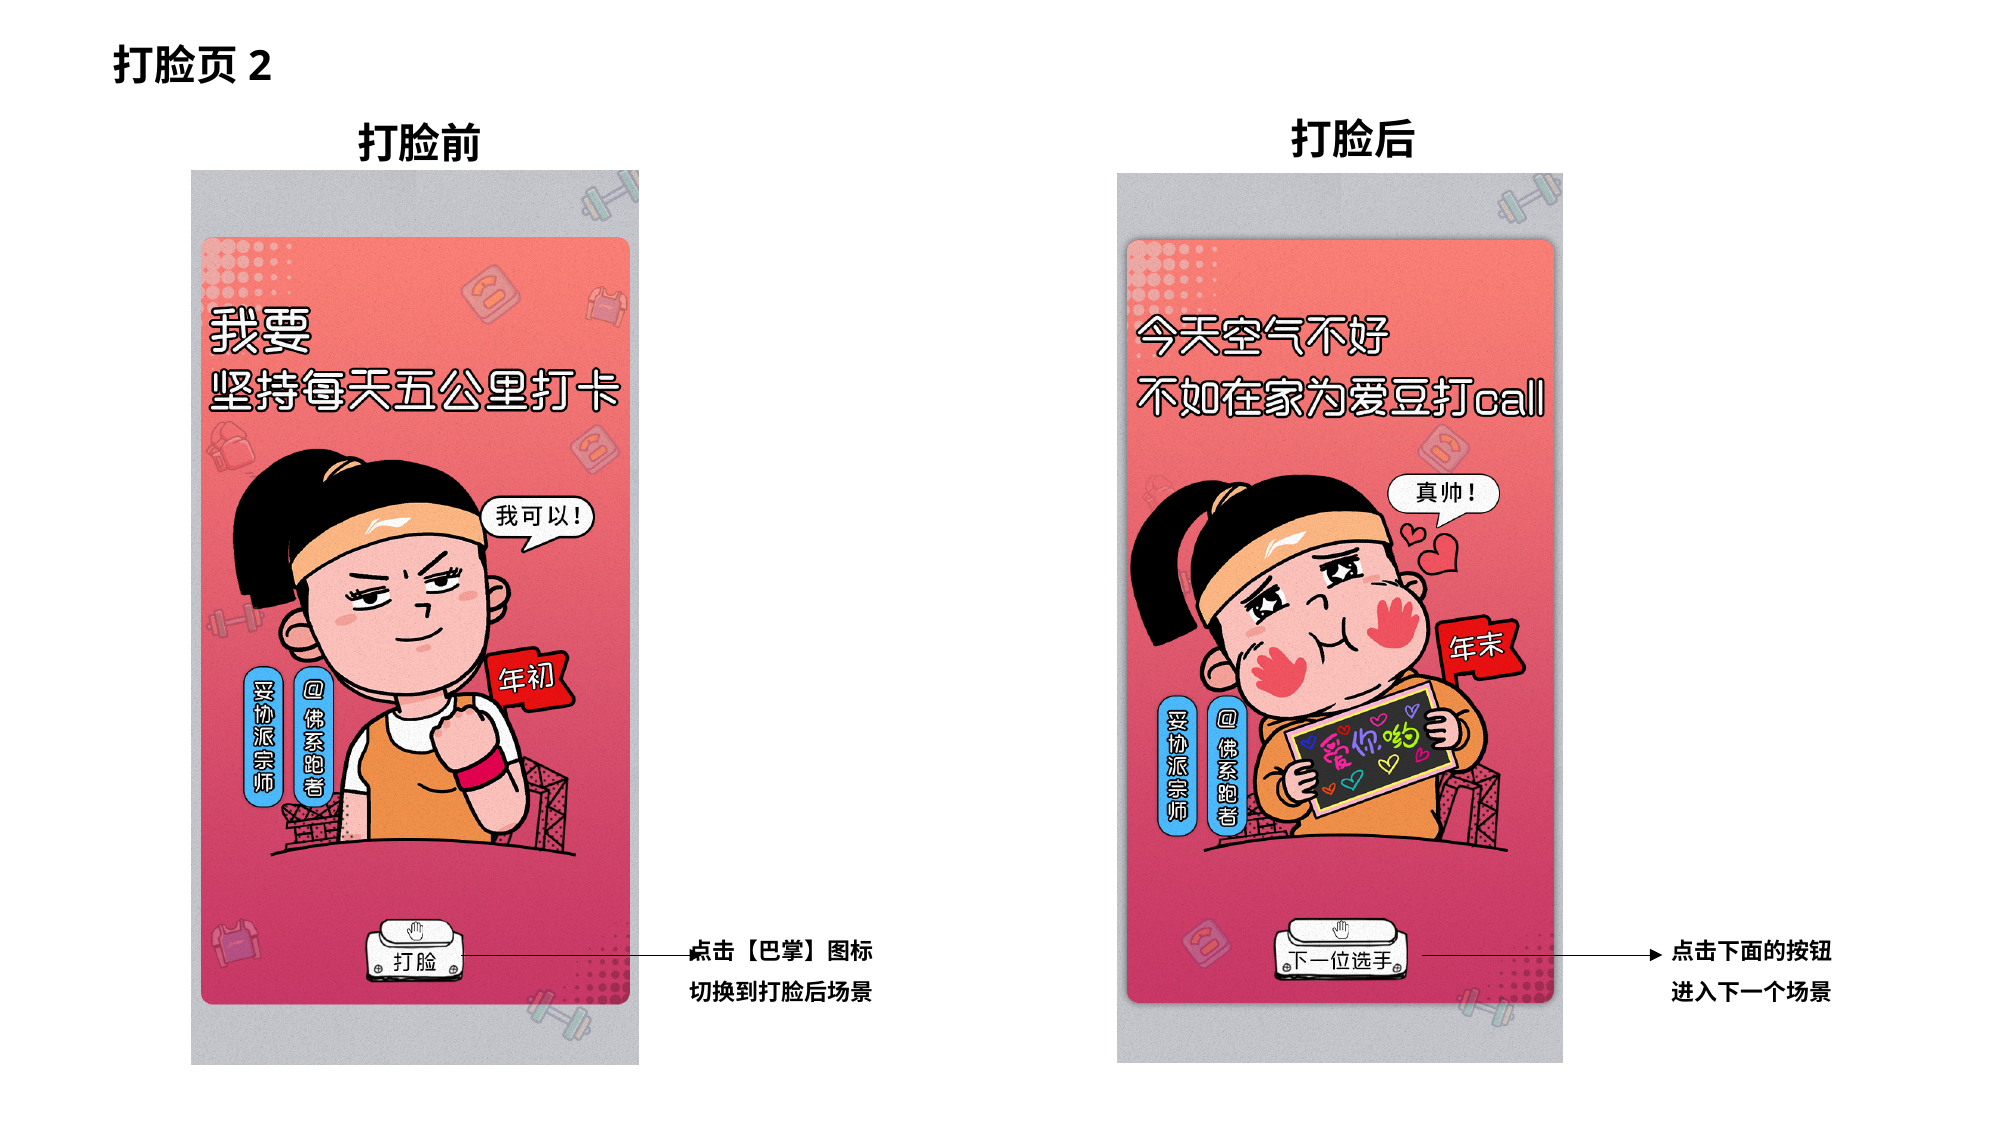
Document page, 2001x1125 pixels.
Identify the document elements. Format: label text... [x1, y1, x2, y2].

picture [1117, 173, 1563, 1063]
text_box 打脸前 [261, 109, 578, 170]
text_box 点击下面的按钮 进入下一个场景 [1563, 915, 2000, 1013]
text_box 打脸后 [1195, 105, 1511, 170]
text_box 点击【巴掌】图标 切换到打脸后场景 [639, 915, 925, 1013]
picture [191, 170, 639, 1065]
text_box 打脸页2 [98, 31, 372, 97]
